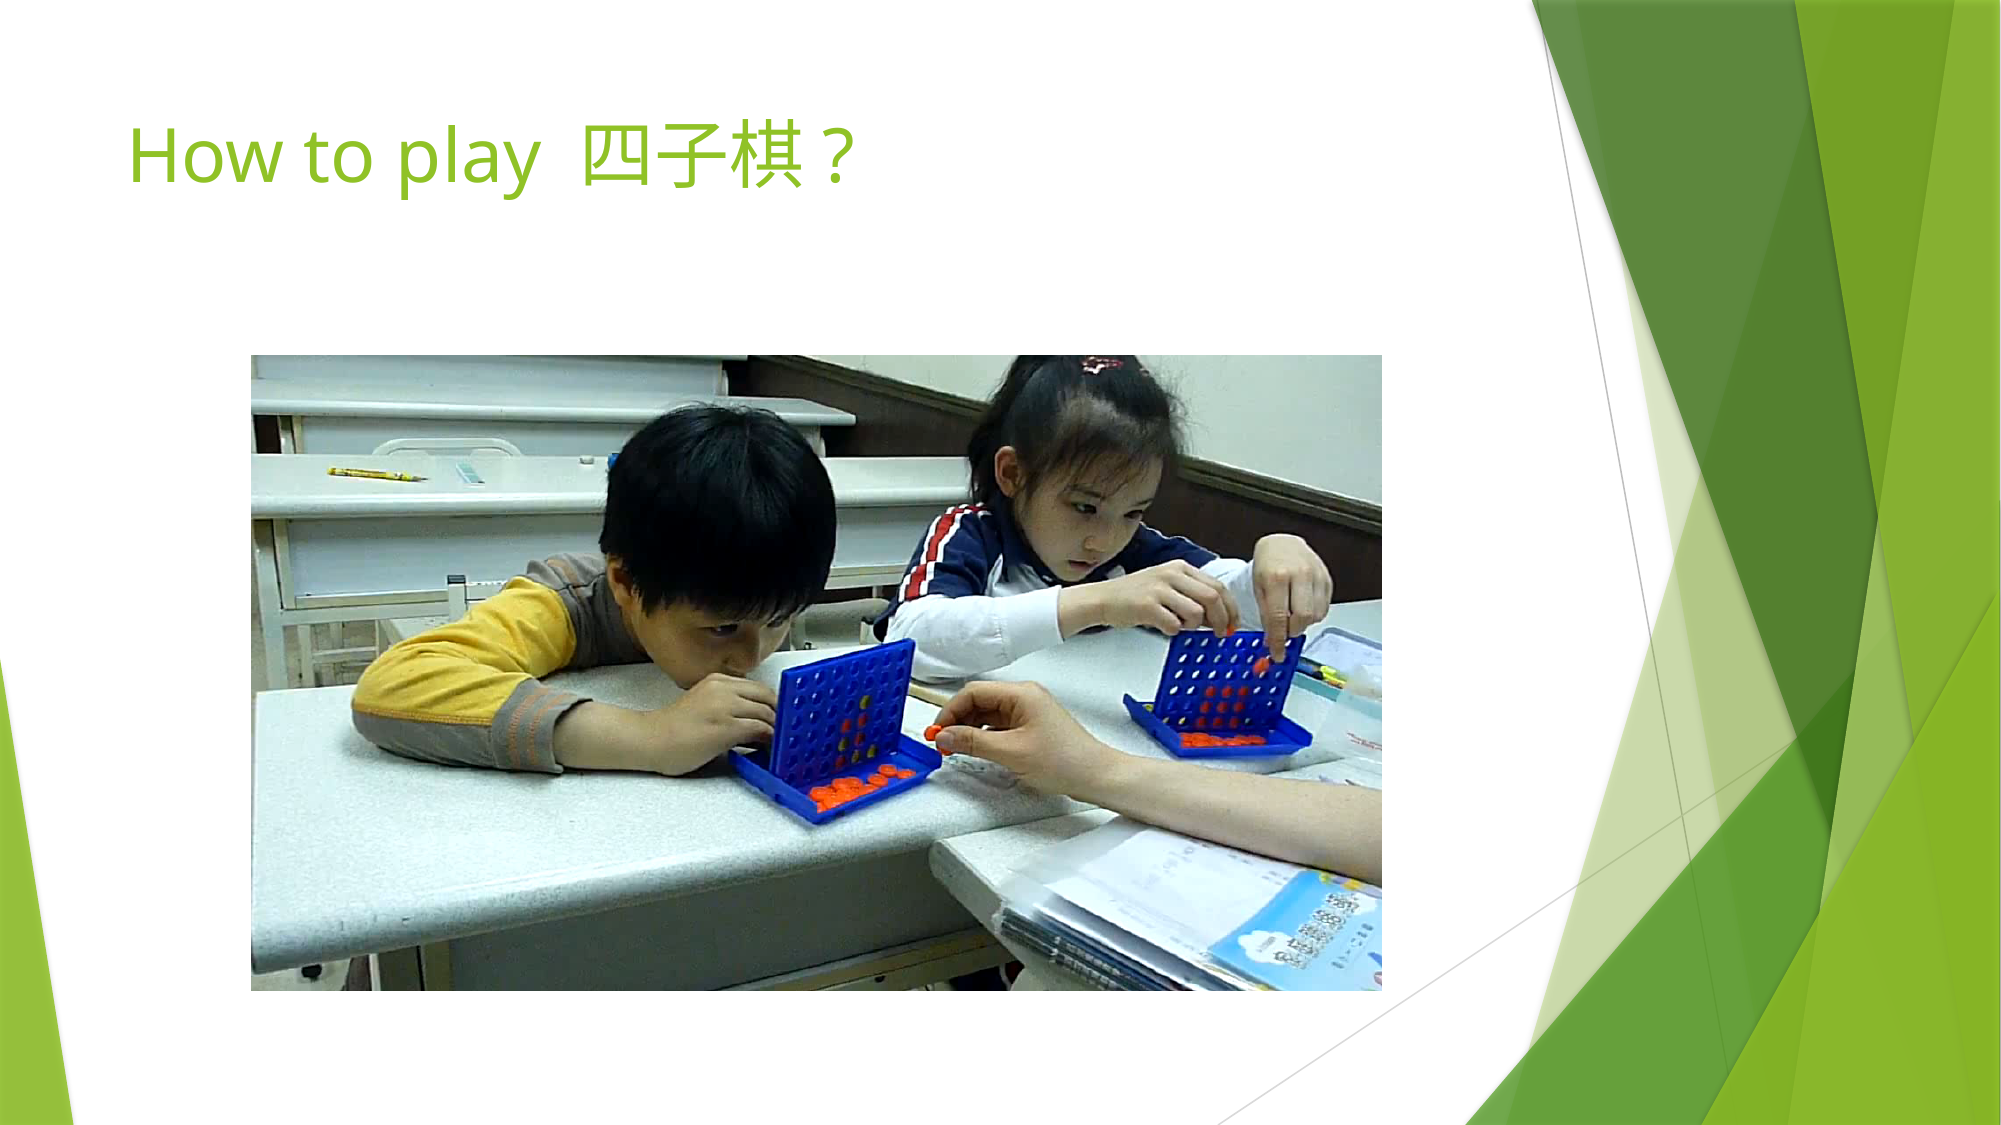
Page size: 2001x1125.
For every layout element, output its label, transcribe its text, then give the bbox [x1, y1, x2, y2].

title How to play 四子棋? [111, 99, 1522, 317]
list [249, 353, 1383, 992]
